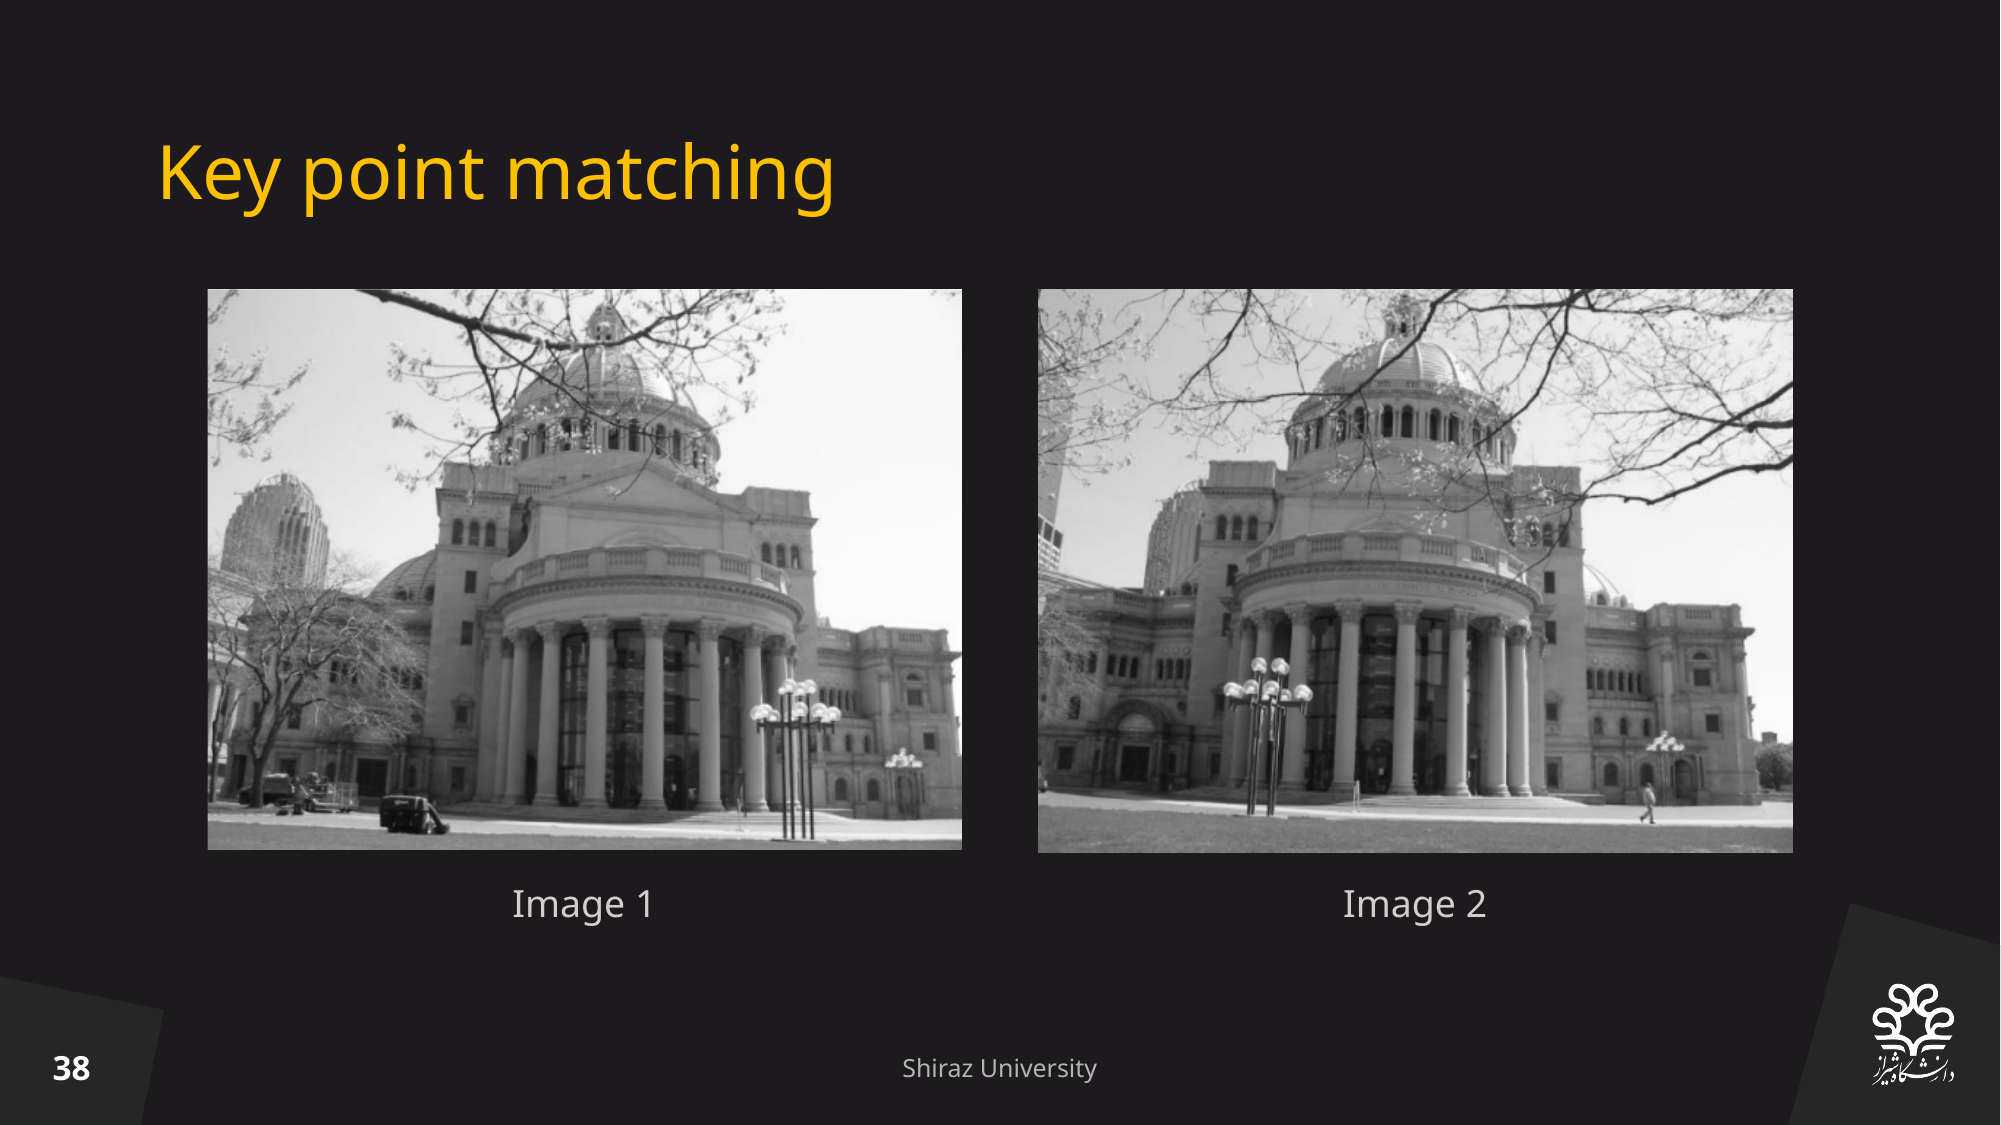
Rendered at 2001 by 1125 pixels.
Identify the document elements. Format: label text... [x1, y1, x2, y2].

slide_number 38 [15, 1039, 128, 1100]
text_box Image 2 [1165, 872, 1665, 933]
title Key point matching [141, 113, 1805, 237]
footer Shiraz University [662, 1039, 1338, 1100]
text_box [207, 289, 1793, 853]
text_box Image 1 [334, 872, 835, 933]
